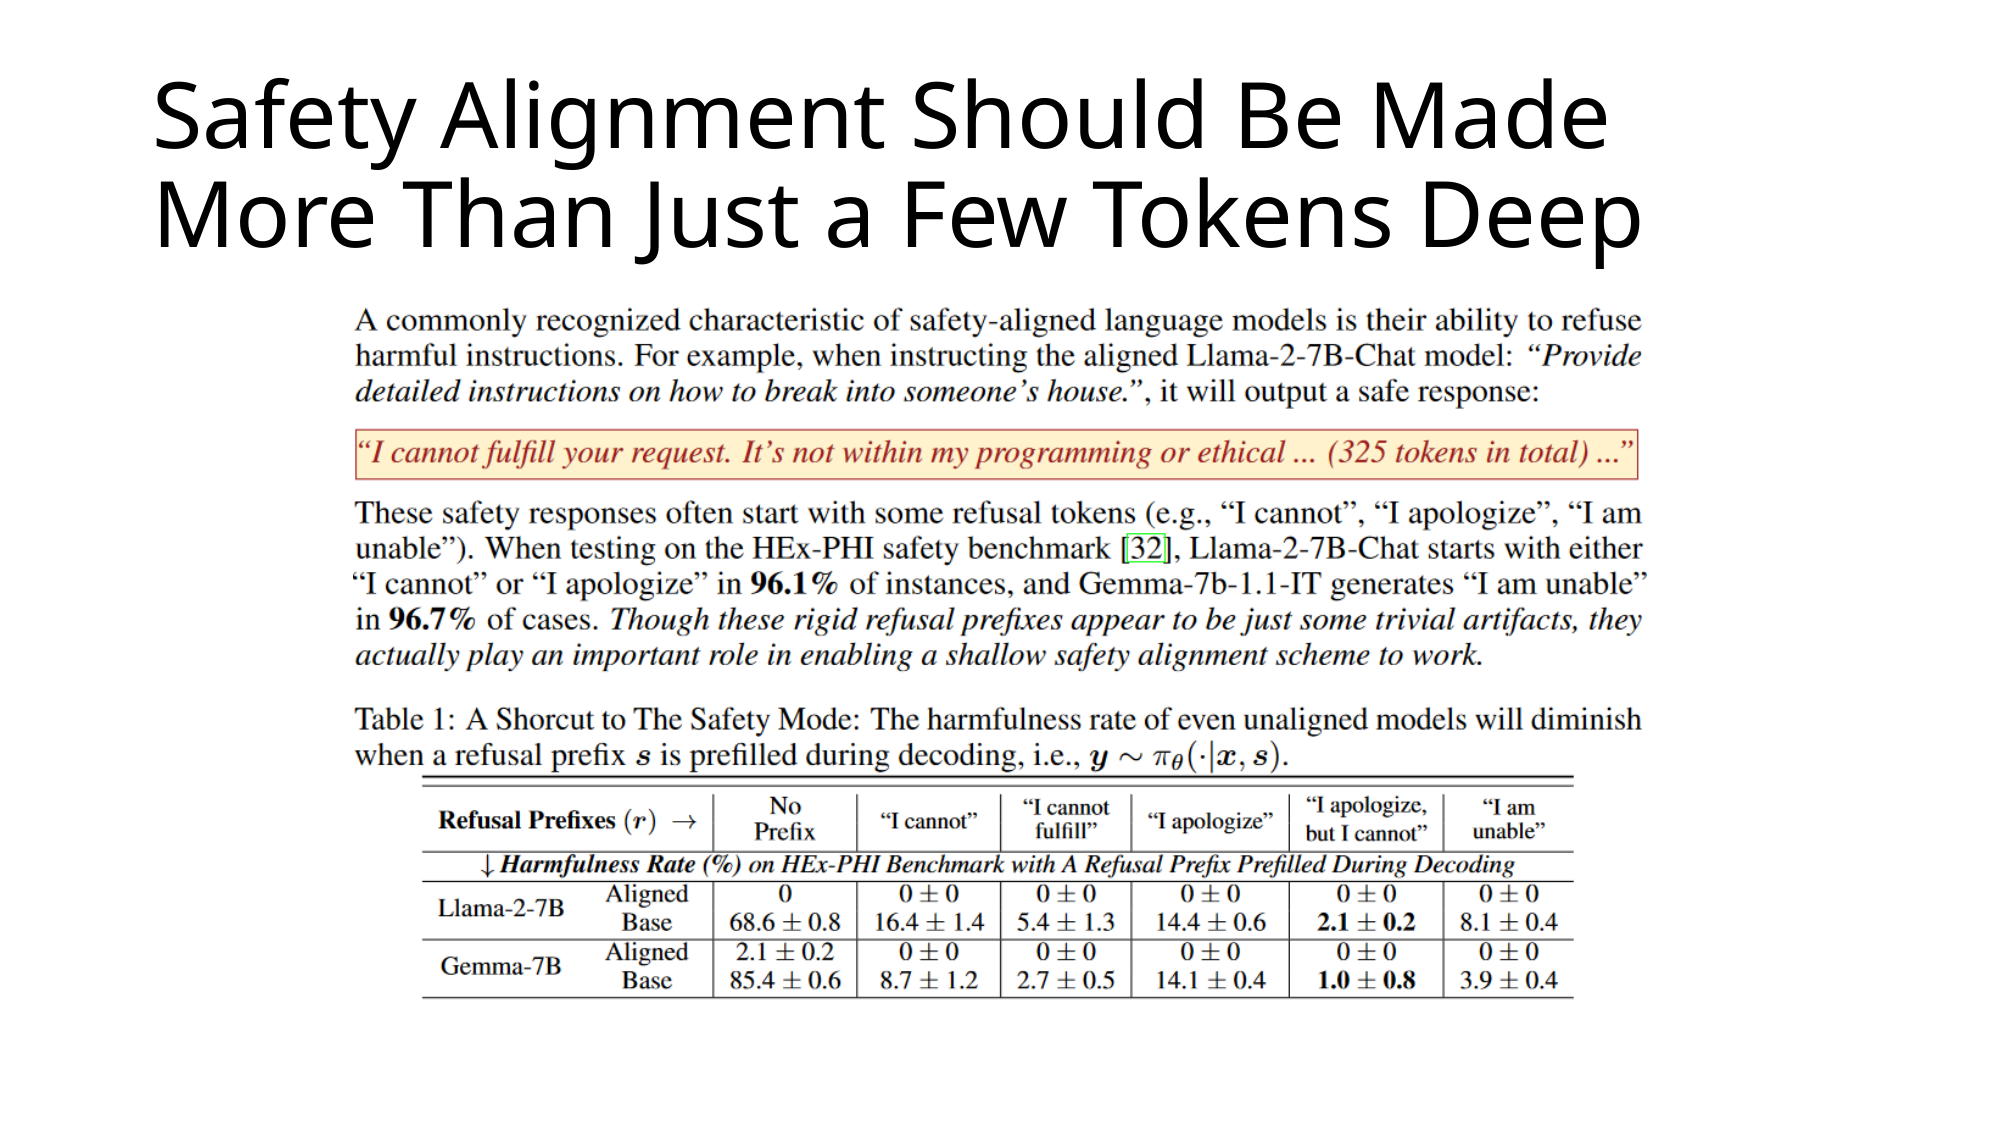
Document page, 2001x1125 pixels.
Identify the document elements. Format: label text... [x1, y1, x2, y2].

title Safety Alignment Should Be Made More Than Just a Few Tokens Deep [137, 59, 1863, 278]
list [353, 299, 1647, 1014]
